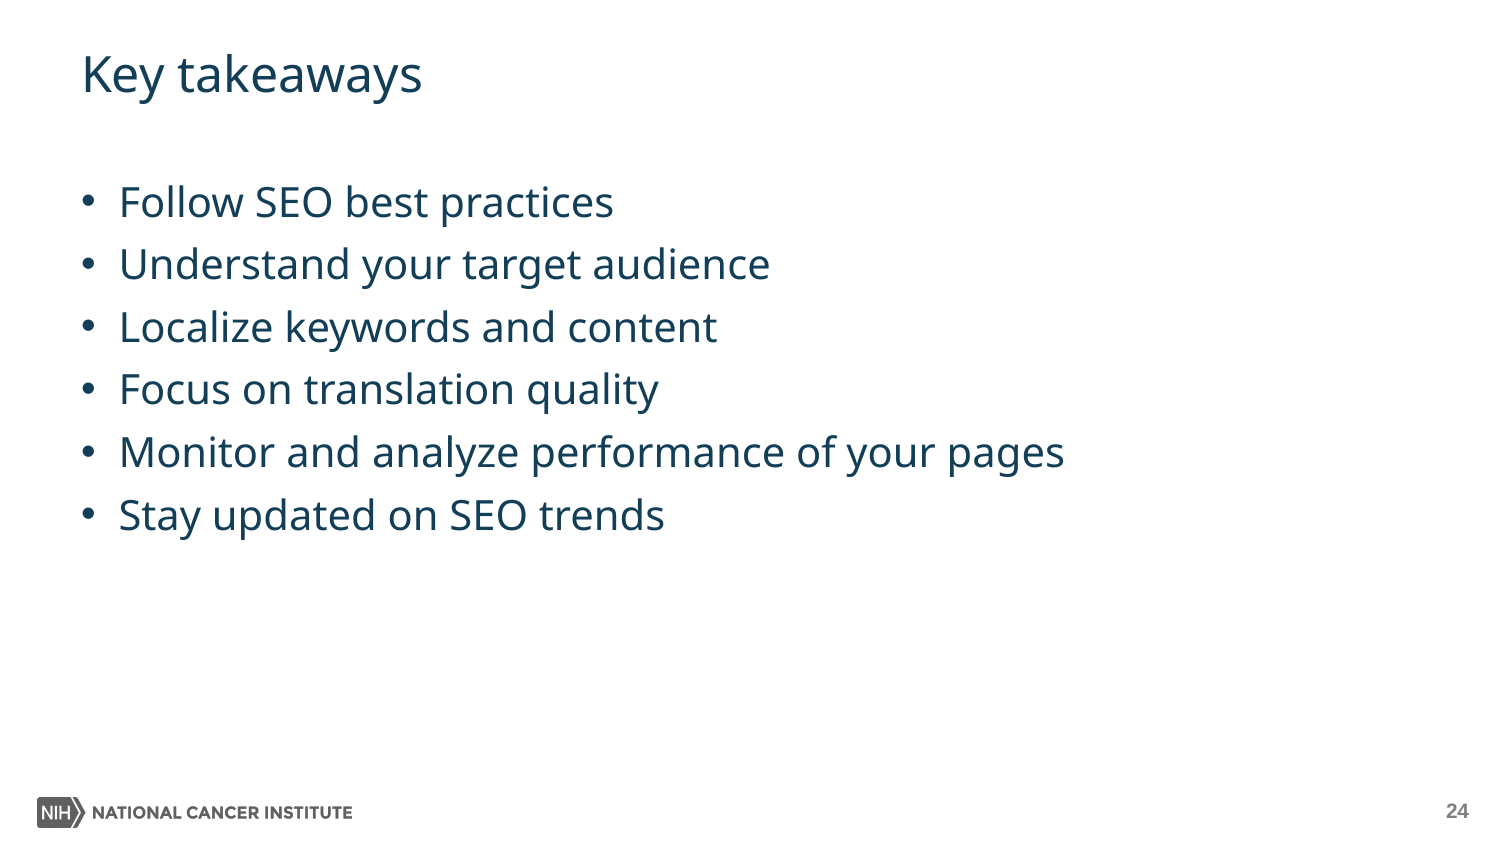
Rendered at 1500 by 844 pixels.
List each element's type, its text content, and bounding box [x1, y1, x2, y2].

list Follow SEO best practices Understand your target audience Localize keywords and content Focus on translation quality Monitor and analyze performance of your pages Stay updated on SEO trends [81, 175, 1421, 767]
picture [37, 797, 352, 828]
title Key takeaways [81, 51, 1421, 104]
